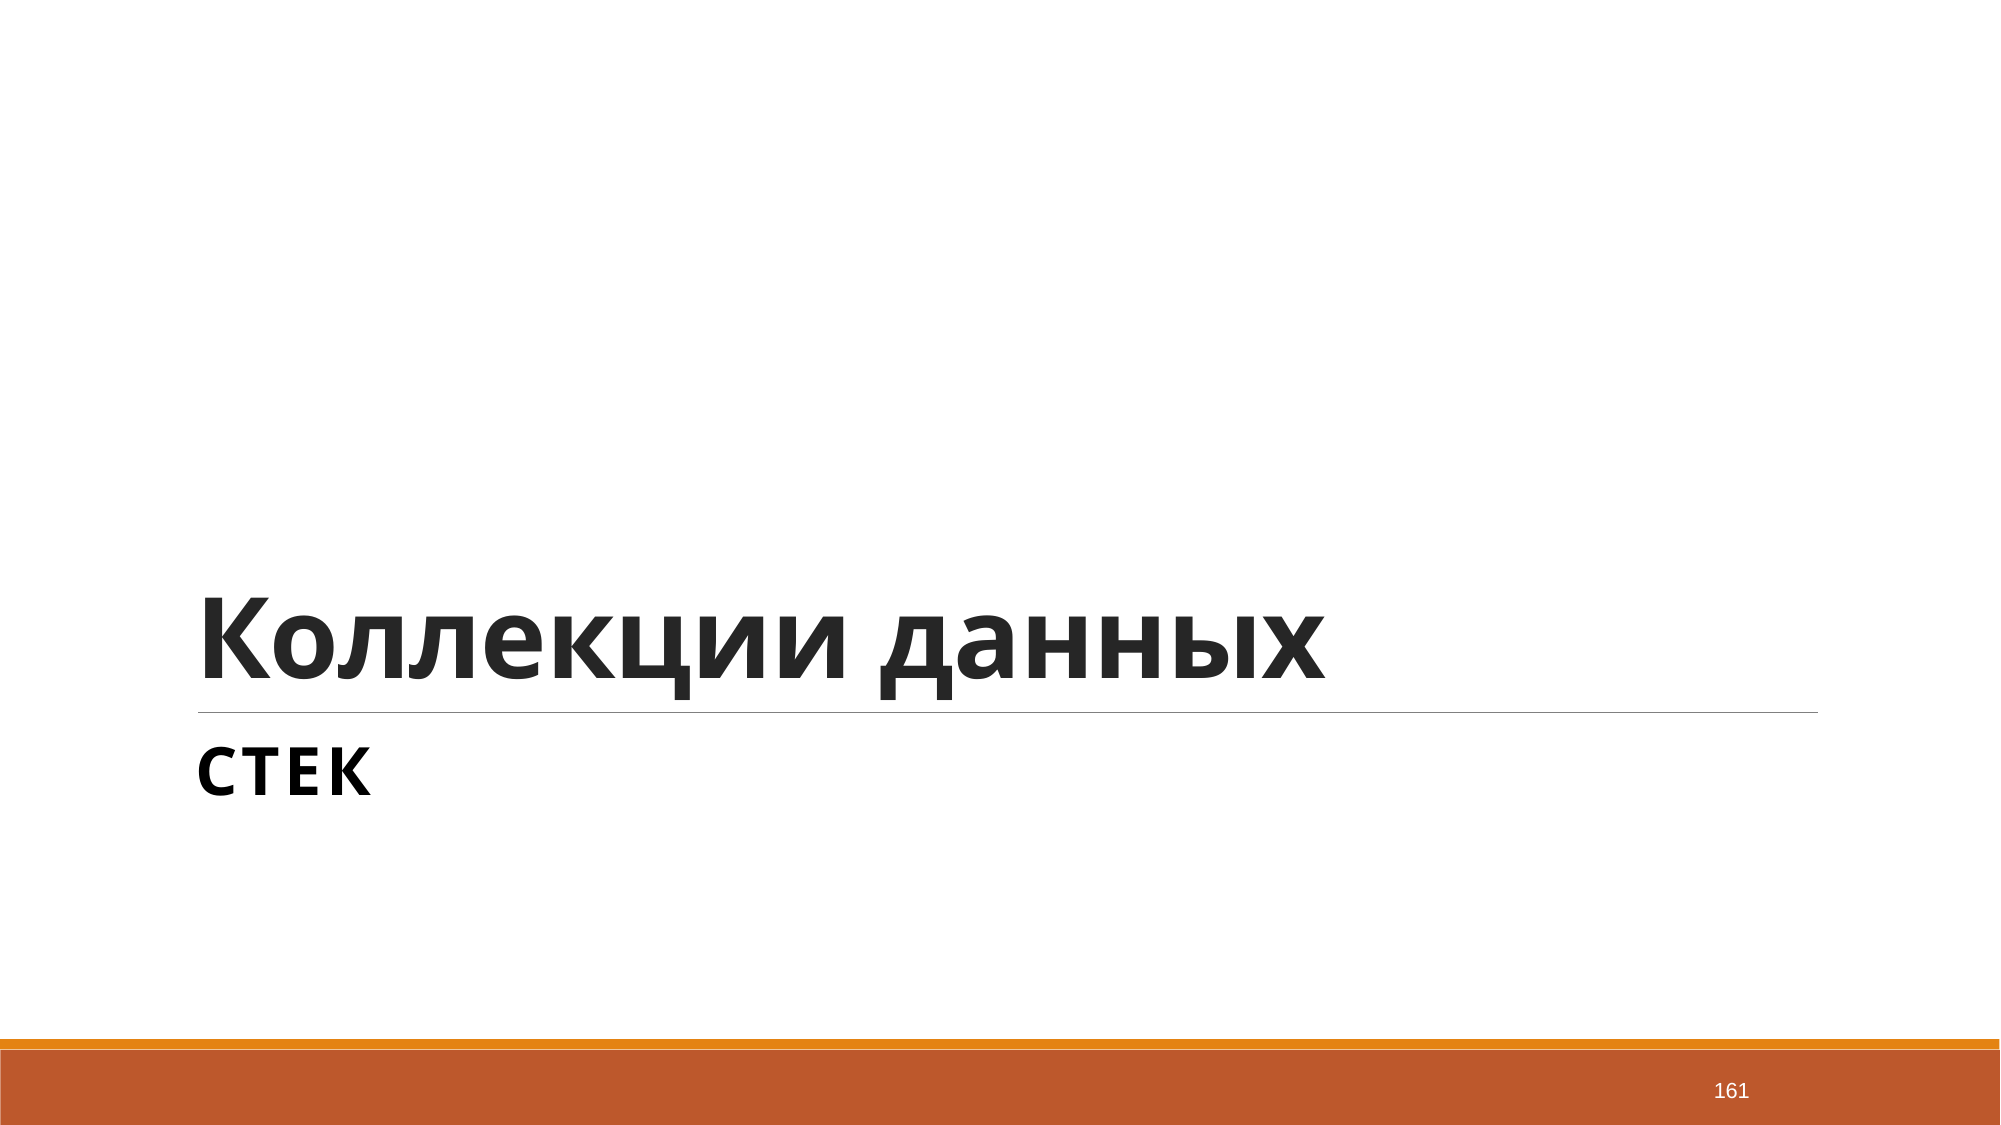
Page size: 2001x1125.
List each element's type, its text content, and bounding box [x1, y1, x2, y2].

list Стек [180, 730, 1830, 918]
title Коллекции данных [180, 124, 1830, 710]
slide_number 161 [1624, 1059, 1840, 1120]
